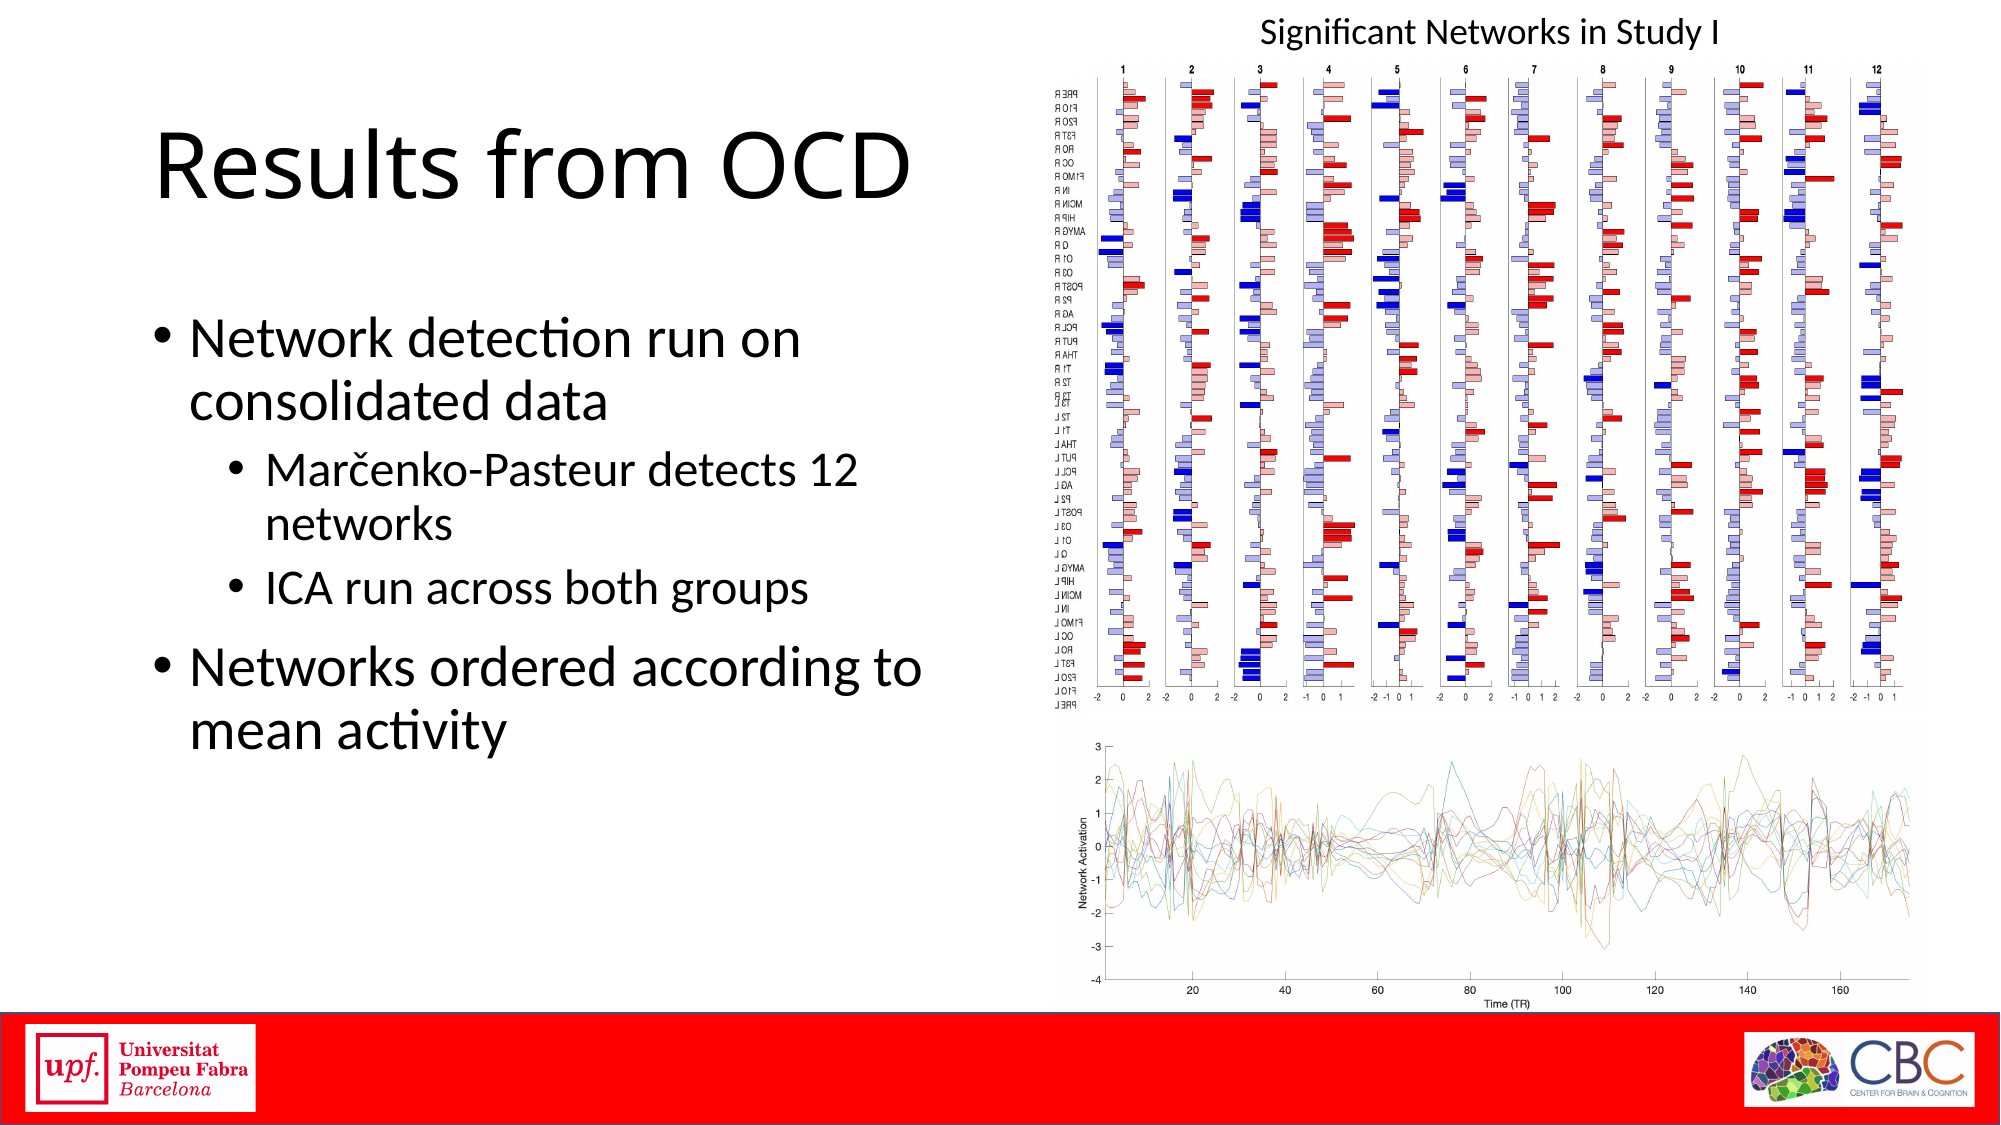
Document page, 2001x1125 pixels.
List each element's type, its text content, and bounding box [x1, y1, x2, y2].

list Network detection run on consolidated data Marčenko-Pasteur detects 12 networks ICA run across both groups Networks ordered according to mean activity [137, 299, 1000, 1013]
title Results from OCD [137, 59, 1054, 278]
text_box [1054, 0, 1927, 725]
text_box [0, 1013, 2000, 1125]
picture [1054, 725, 1927, 1011]
